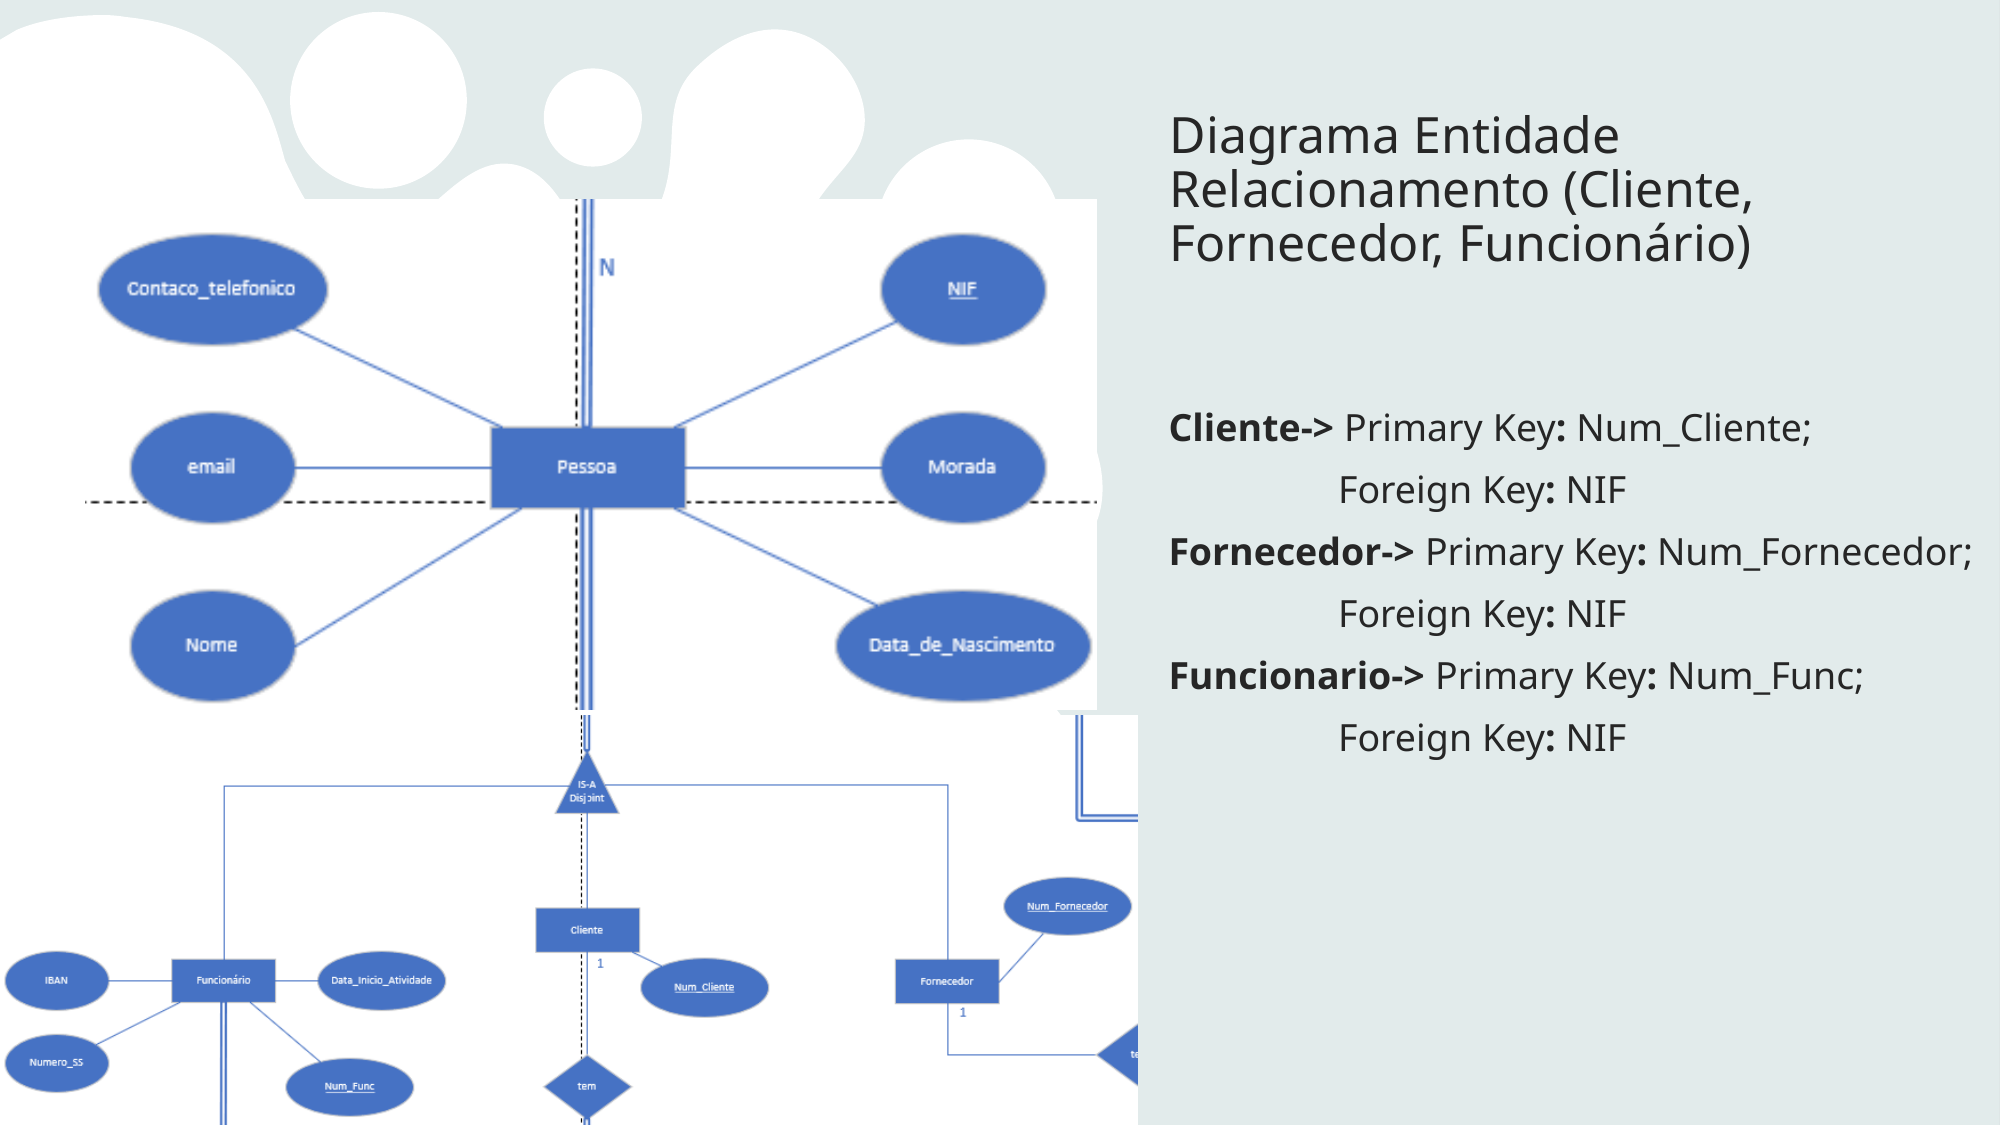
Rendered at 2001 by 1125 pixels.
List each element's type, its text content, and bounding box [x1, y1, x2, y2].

text_box [1097, 448, 1104, 524]
text_box Cliente-> Primary Key: Num_Cliente; Foreign Key: NIF Fornecedor-> Primary Key: Num_Fornecedor; Foreign Key: NIF Funcionario-> Primary Key: Num_Func; Foreign Key: NIF [1153, 392, 2000, 914]
text_box Diagrama Entidade Relacionamento (Cliente, Fornecedor, Funcionário) [1154, 90, 1914, 281]
text_box [289, 10, 468, 190]
text_box [0, 0, 2000, 1125]
text_box [0, 13, 1063, 715]
picture [85, 199, 1097, 710]
picture [0, 715, 1138, 1125]
